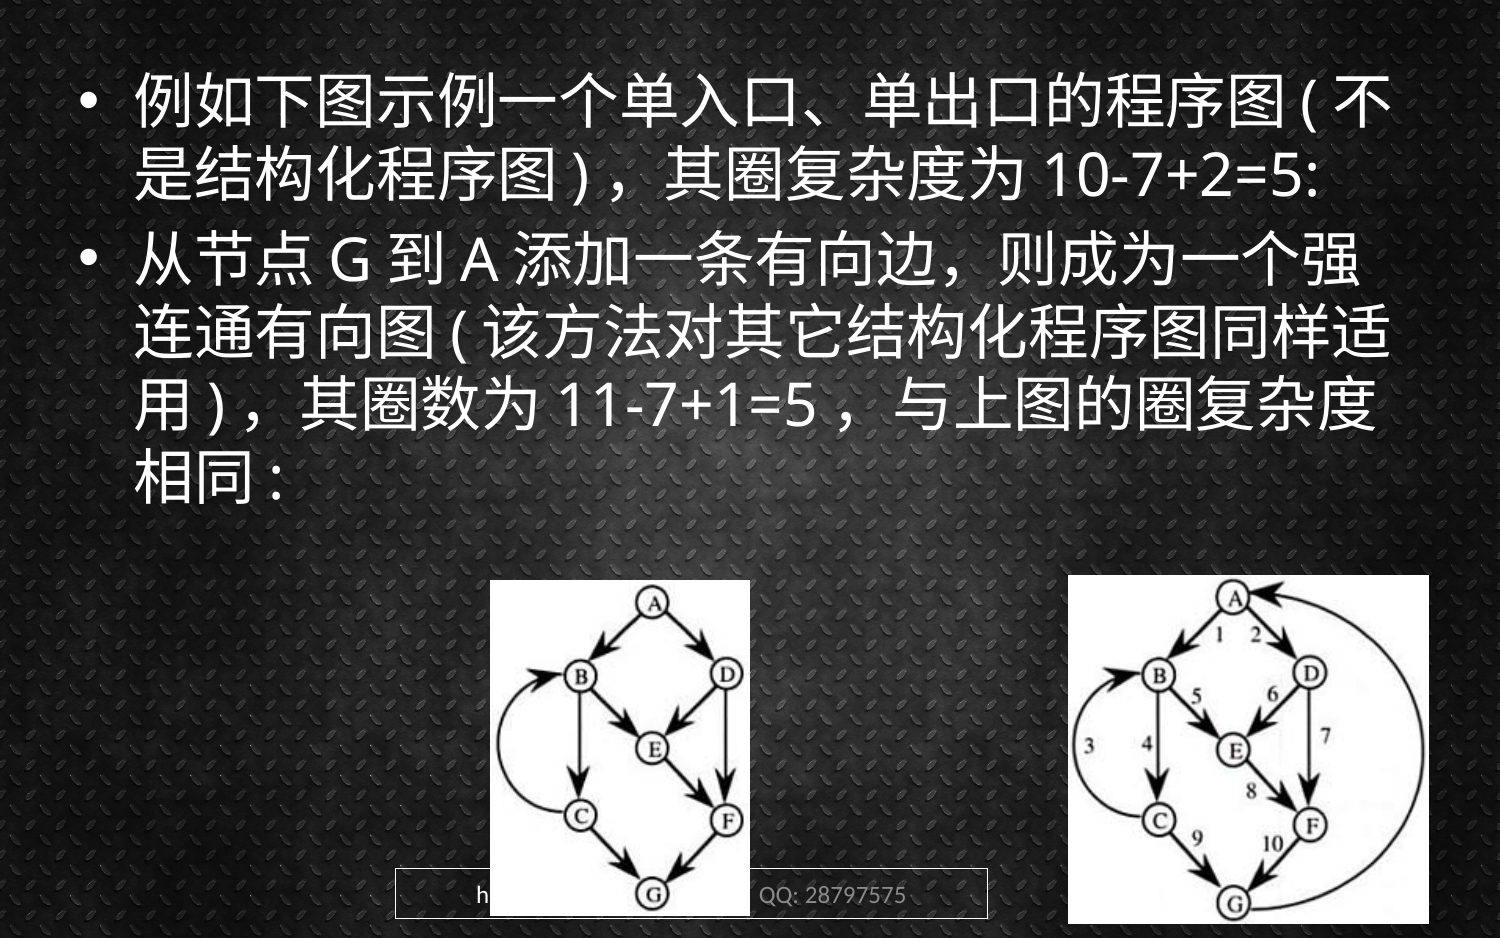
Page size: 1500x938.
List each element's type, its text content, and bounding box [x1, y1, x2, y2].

picture [0, 0, 1500, 938]
list 例如下图示例一个单入口、单出口的程序图(不是结构化程序图)，其圈复杂度为10-7+2=5: 从节点G到A添加一条有向边，则成为一个强连通有向图(该方法对其它结构化程序图同样适用)，其圈数为11-7+1=5，与上图的圈复杂度相同: [63, 55, 1414, 581]
